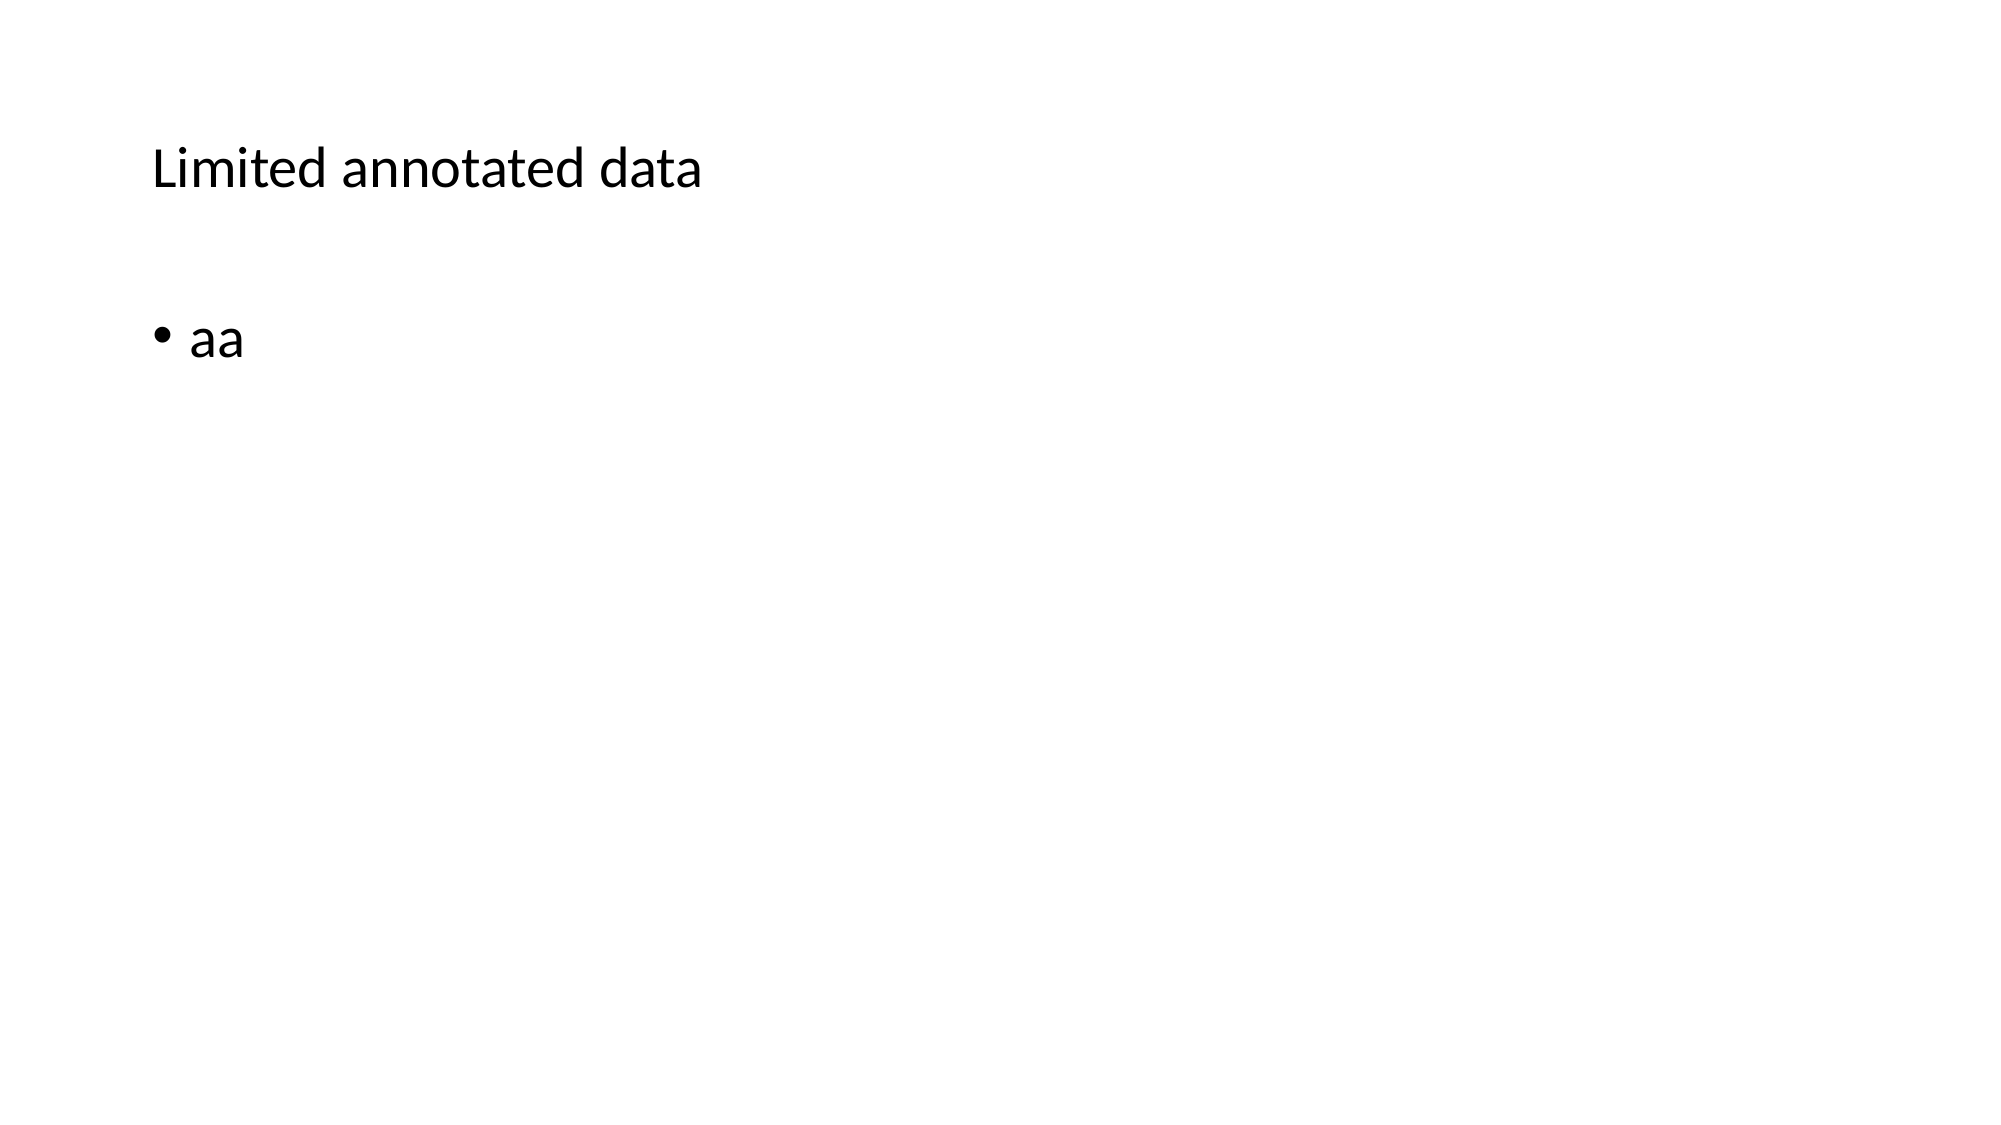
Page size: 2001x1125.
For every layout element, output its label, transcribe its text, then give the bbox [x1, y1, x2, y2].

list aa [137, 299, 1863, 1014]
title Limited annotated data [137, 59, 1863, 278]
